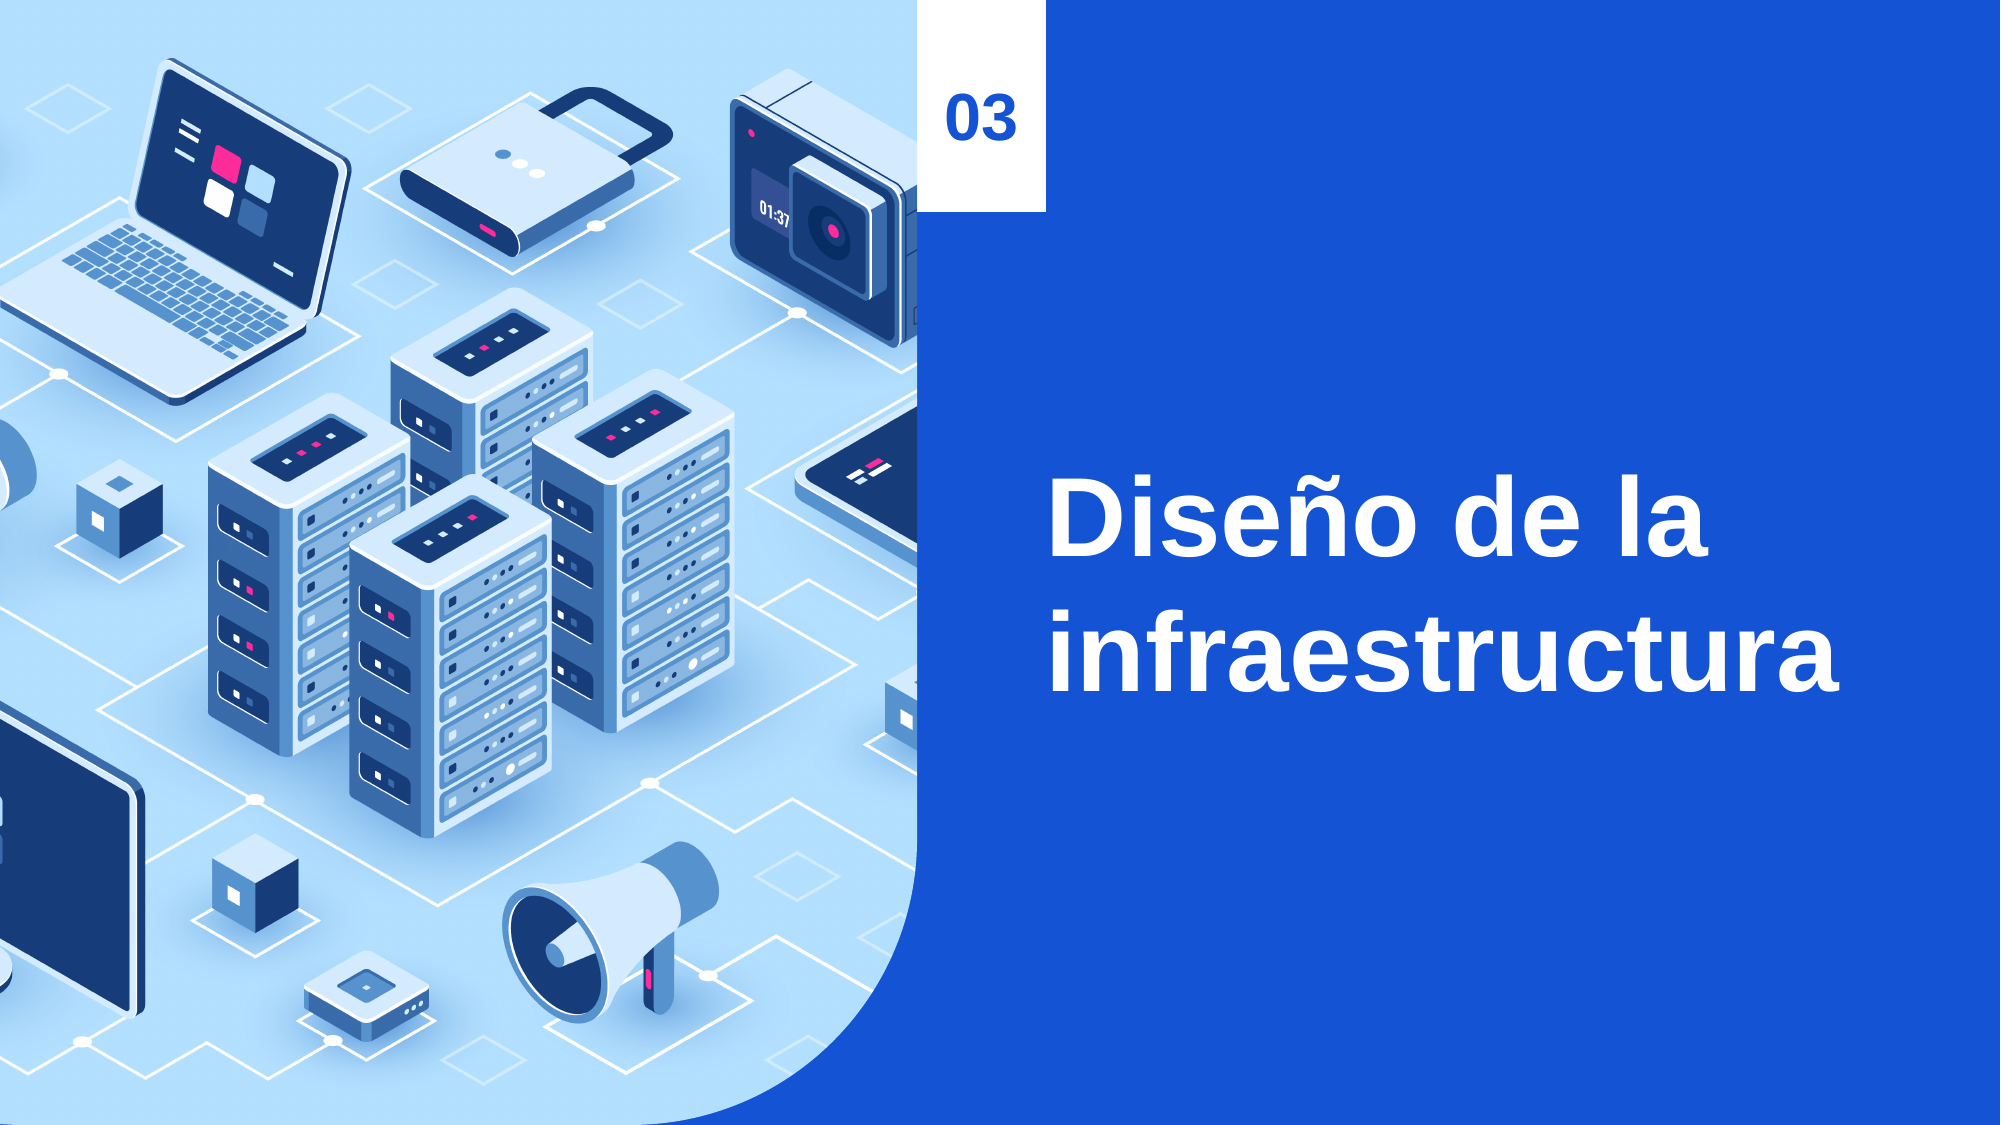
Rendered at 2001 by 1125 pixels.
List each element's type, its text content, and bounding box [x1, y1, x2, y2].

title Diseño de la infraestructura [1045, 74, 1935, 714]
list 03 [918, 58, 1046, 169]
picture [0, 0, 918, 1125]
